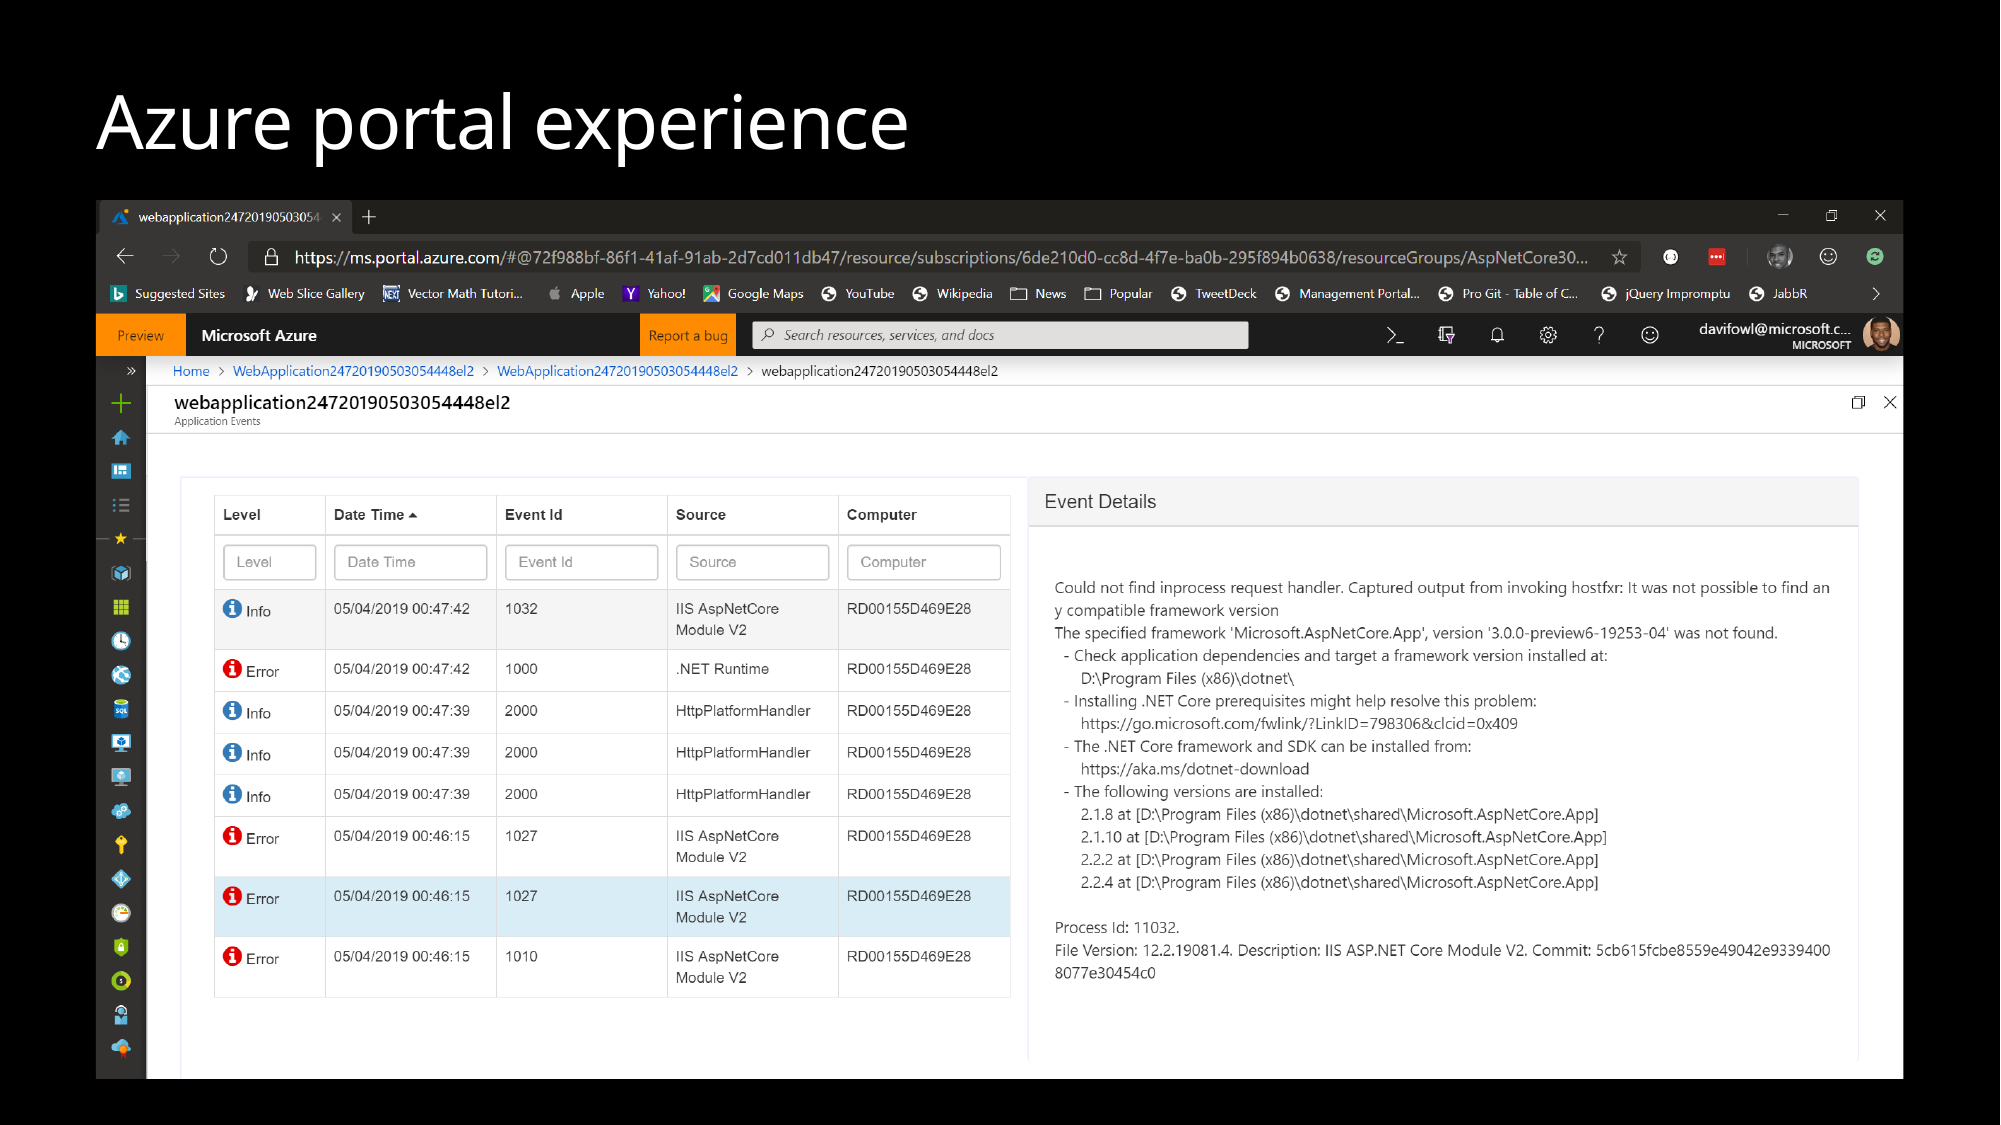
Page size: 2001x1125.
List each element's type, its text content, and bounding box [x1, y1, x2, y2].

picture [95, 200, 1904, 1080]
title Azure portal experience [96, 75, 1904, 166]
